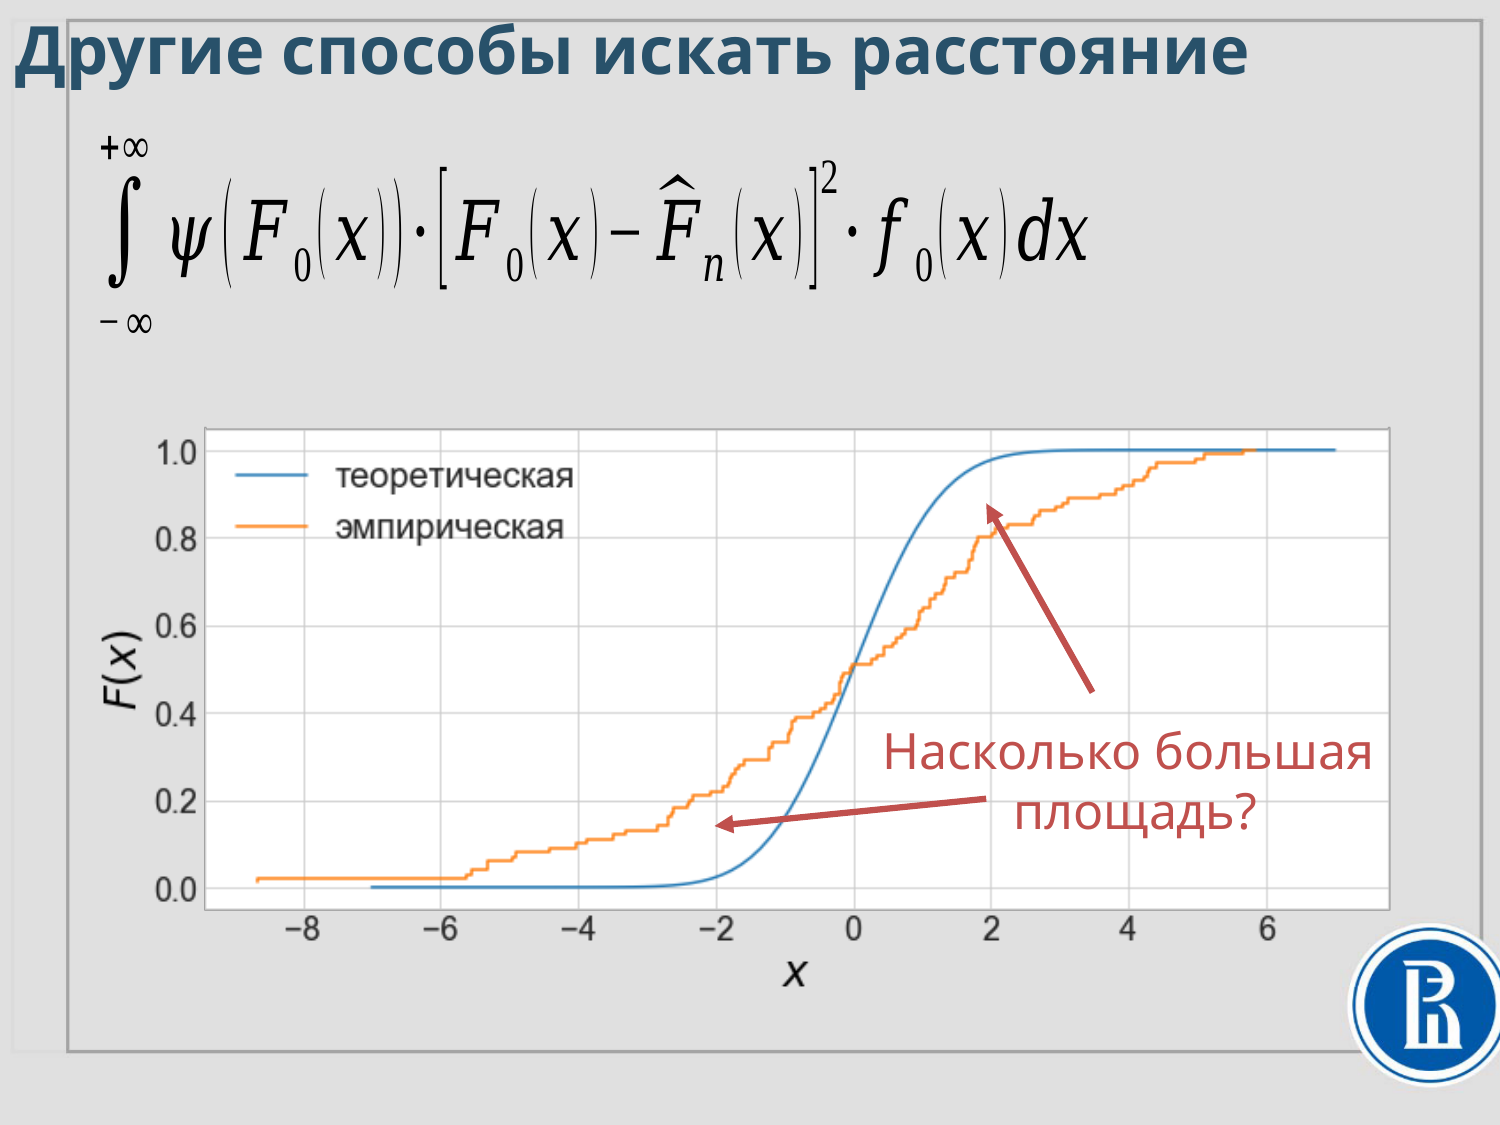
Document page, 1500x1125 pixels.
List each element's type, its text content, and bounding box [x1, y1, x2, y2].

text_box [985, 503, 1093, 693]
picture [0, 102, 1500, 1125]
title Другие способы искать расстояние [0, 0, 1500, 102]
text_box [88, 550, 1459, 1125]
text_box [714, 798, 987, 827]
